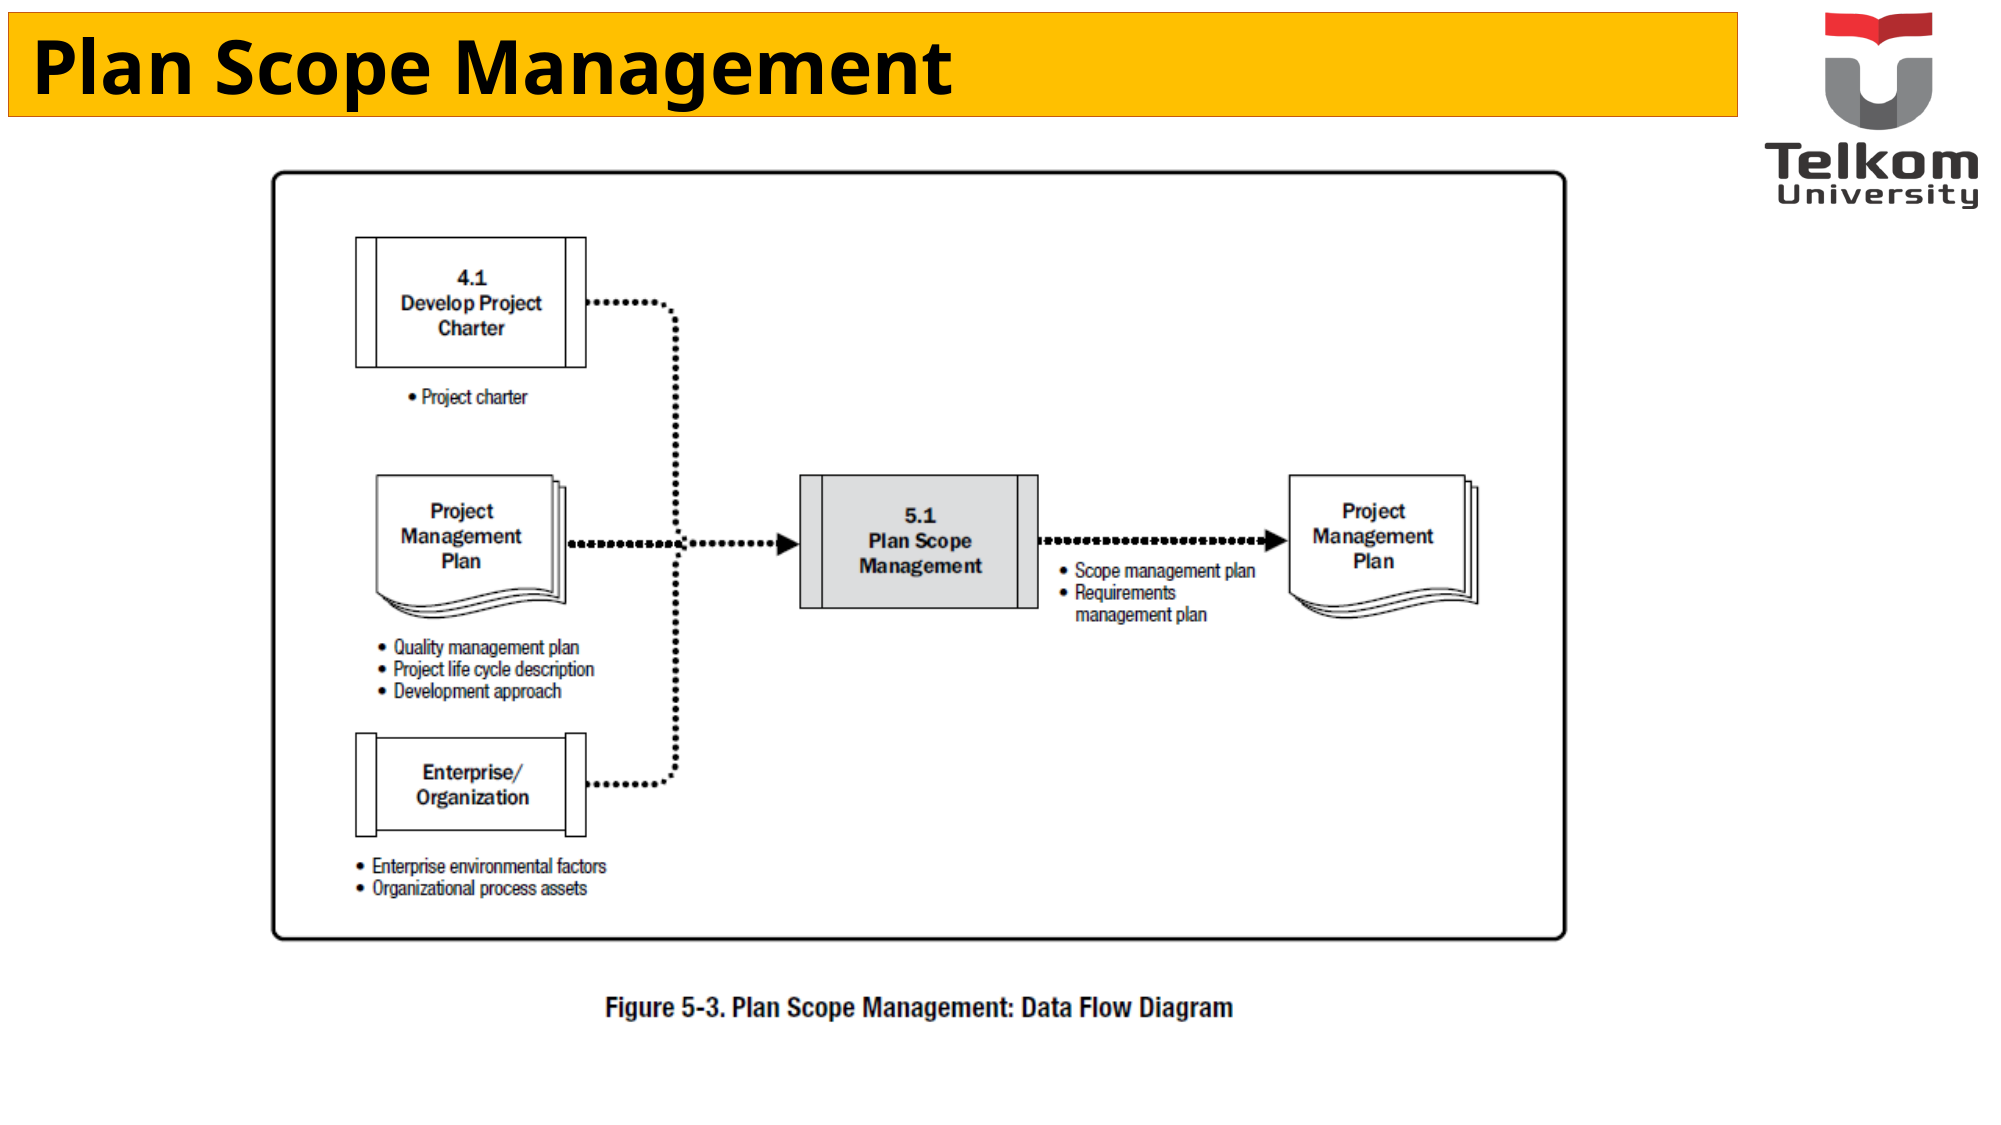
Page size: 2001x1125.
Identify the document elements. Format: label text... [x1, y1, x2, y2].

picture [246, 151, 1588, 1033]
picture [1764, 12, 1978, 209]
text_box Plan Scope Management [8, 12, 1738, 117]
